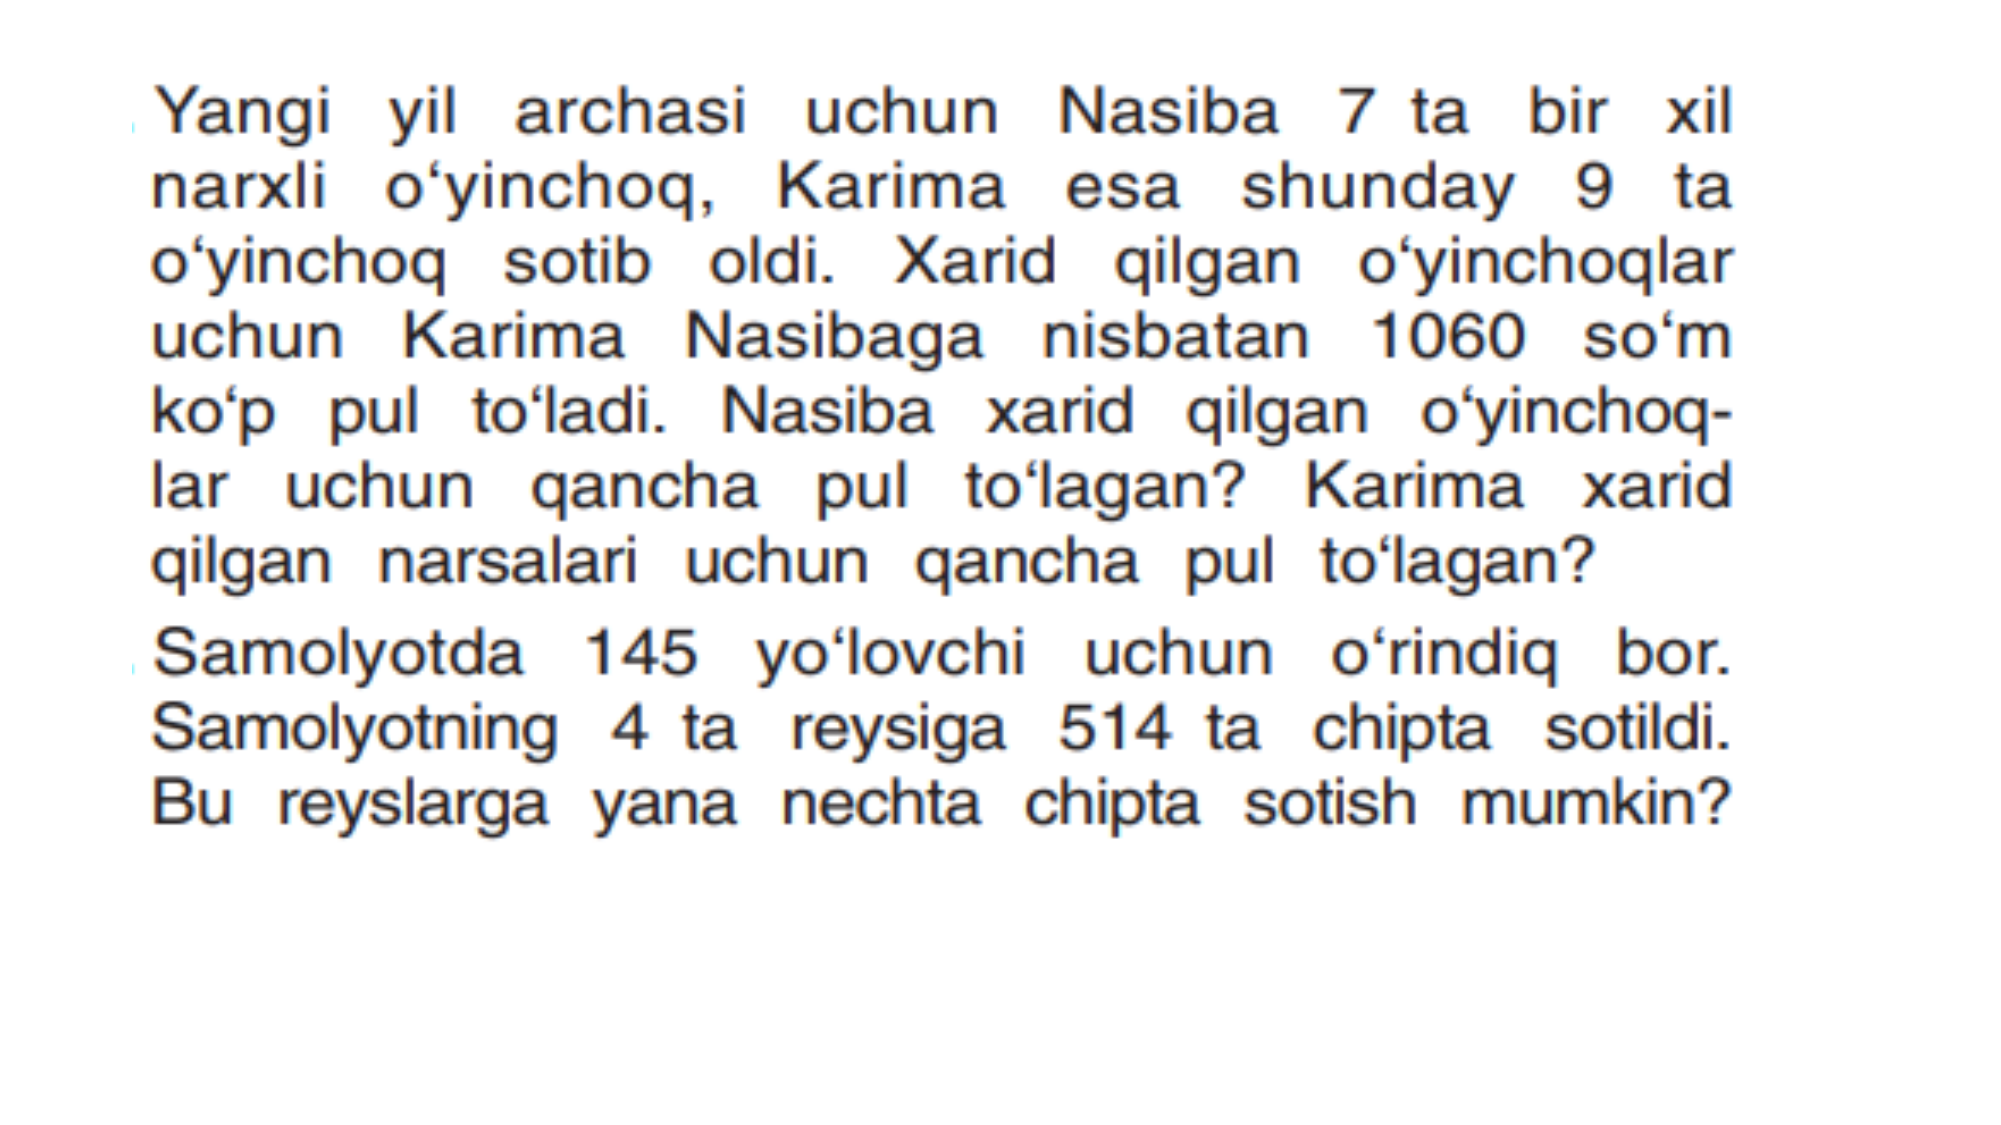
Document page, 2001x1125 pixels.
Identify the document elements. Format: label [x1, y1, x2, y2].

picture [132, 59, 1784, 866]
